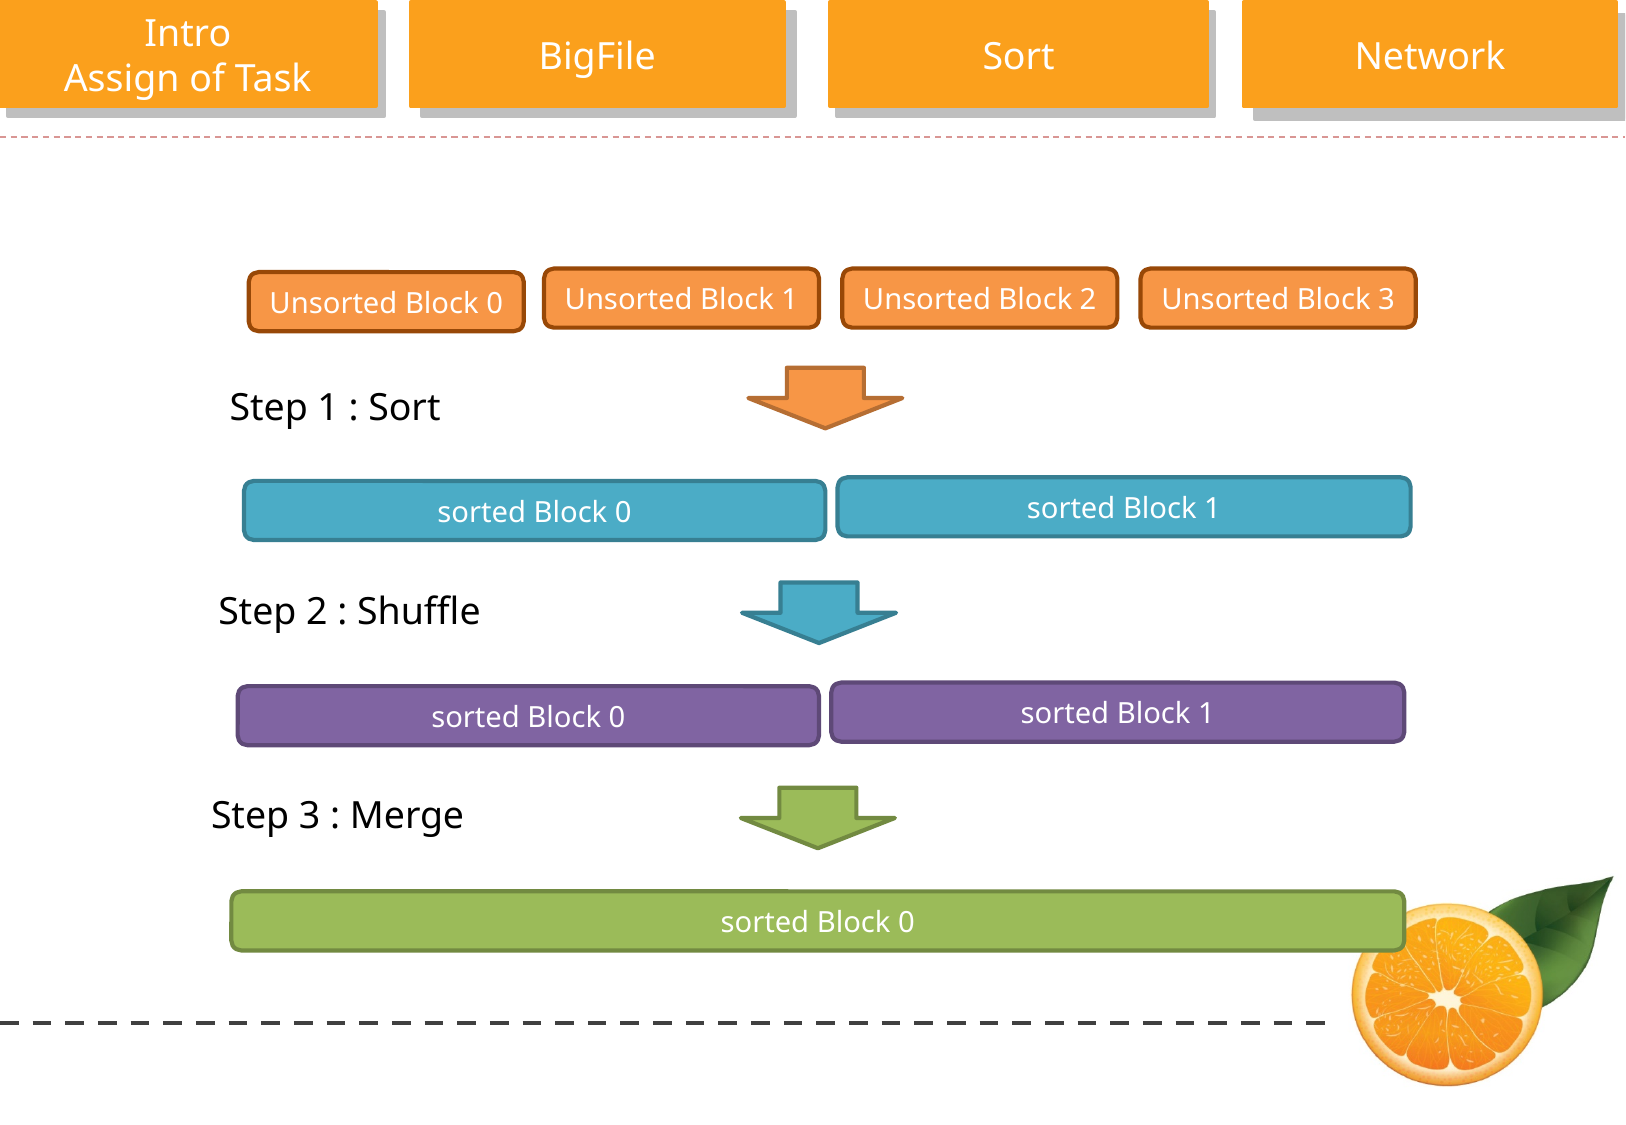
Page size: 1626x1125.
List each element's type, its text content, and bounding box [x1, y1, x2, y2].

text_box Unsorted Block 0 [246, 269, 526, 334]
text_box Step 2 : Shuffle [203, 579, 497, 640]
text_box Unsorted Block 2 [840, 266, 1120, 330]
text_box [738, 785, 897, 851]
text_box sorted Block 0 [235, 684, 822, 748]
text_box sorted Block 1 [829, 680, 1407, 744]
text_box Unsorted Block 1 [541, 266, 822, 330]
text_box sorted Block 1 [835, 475, 1413, 539]
text_box Step 3 : Merge [196, 783, 480, 843]
text_box [746, 365, 905, 431]
text_box Unsorted Block 3 [1138, 266, 1418, 330]
text_box [739, 580, 899, 646]
text_box Step 1 : Sort [214, 375, 456, 436]
text_box sorted Block 0 [229, 889, 1407, 953]
text_box sorted Block 0 [241, 478, 828, 543]
picture [1337, 845, 1625, 1120]
